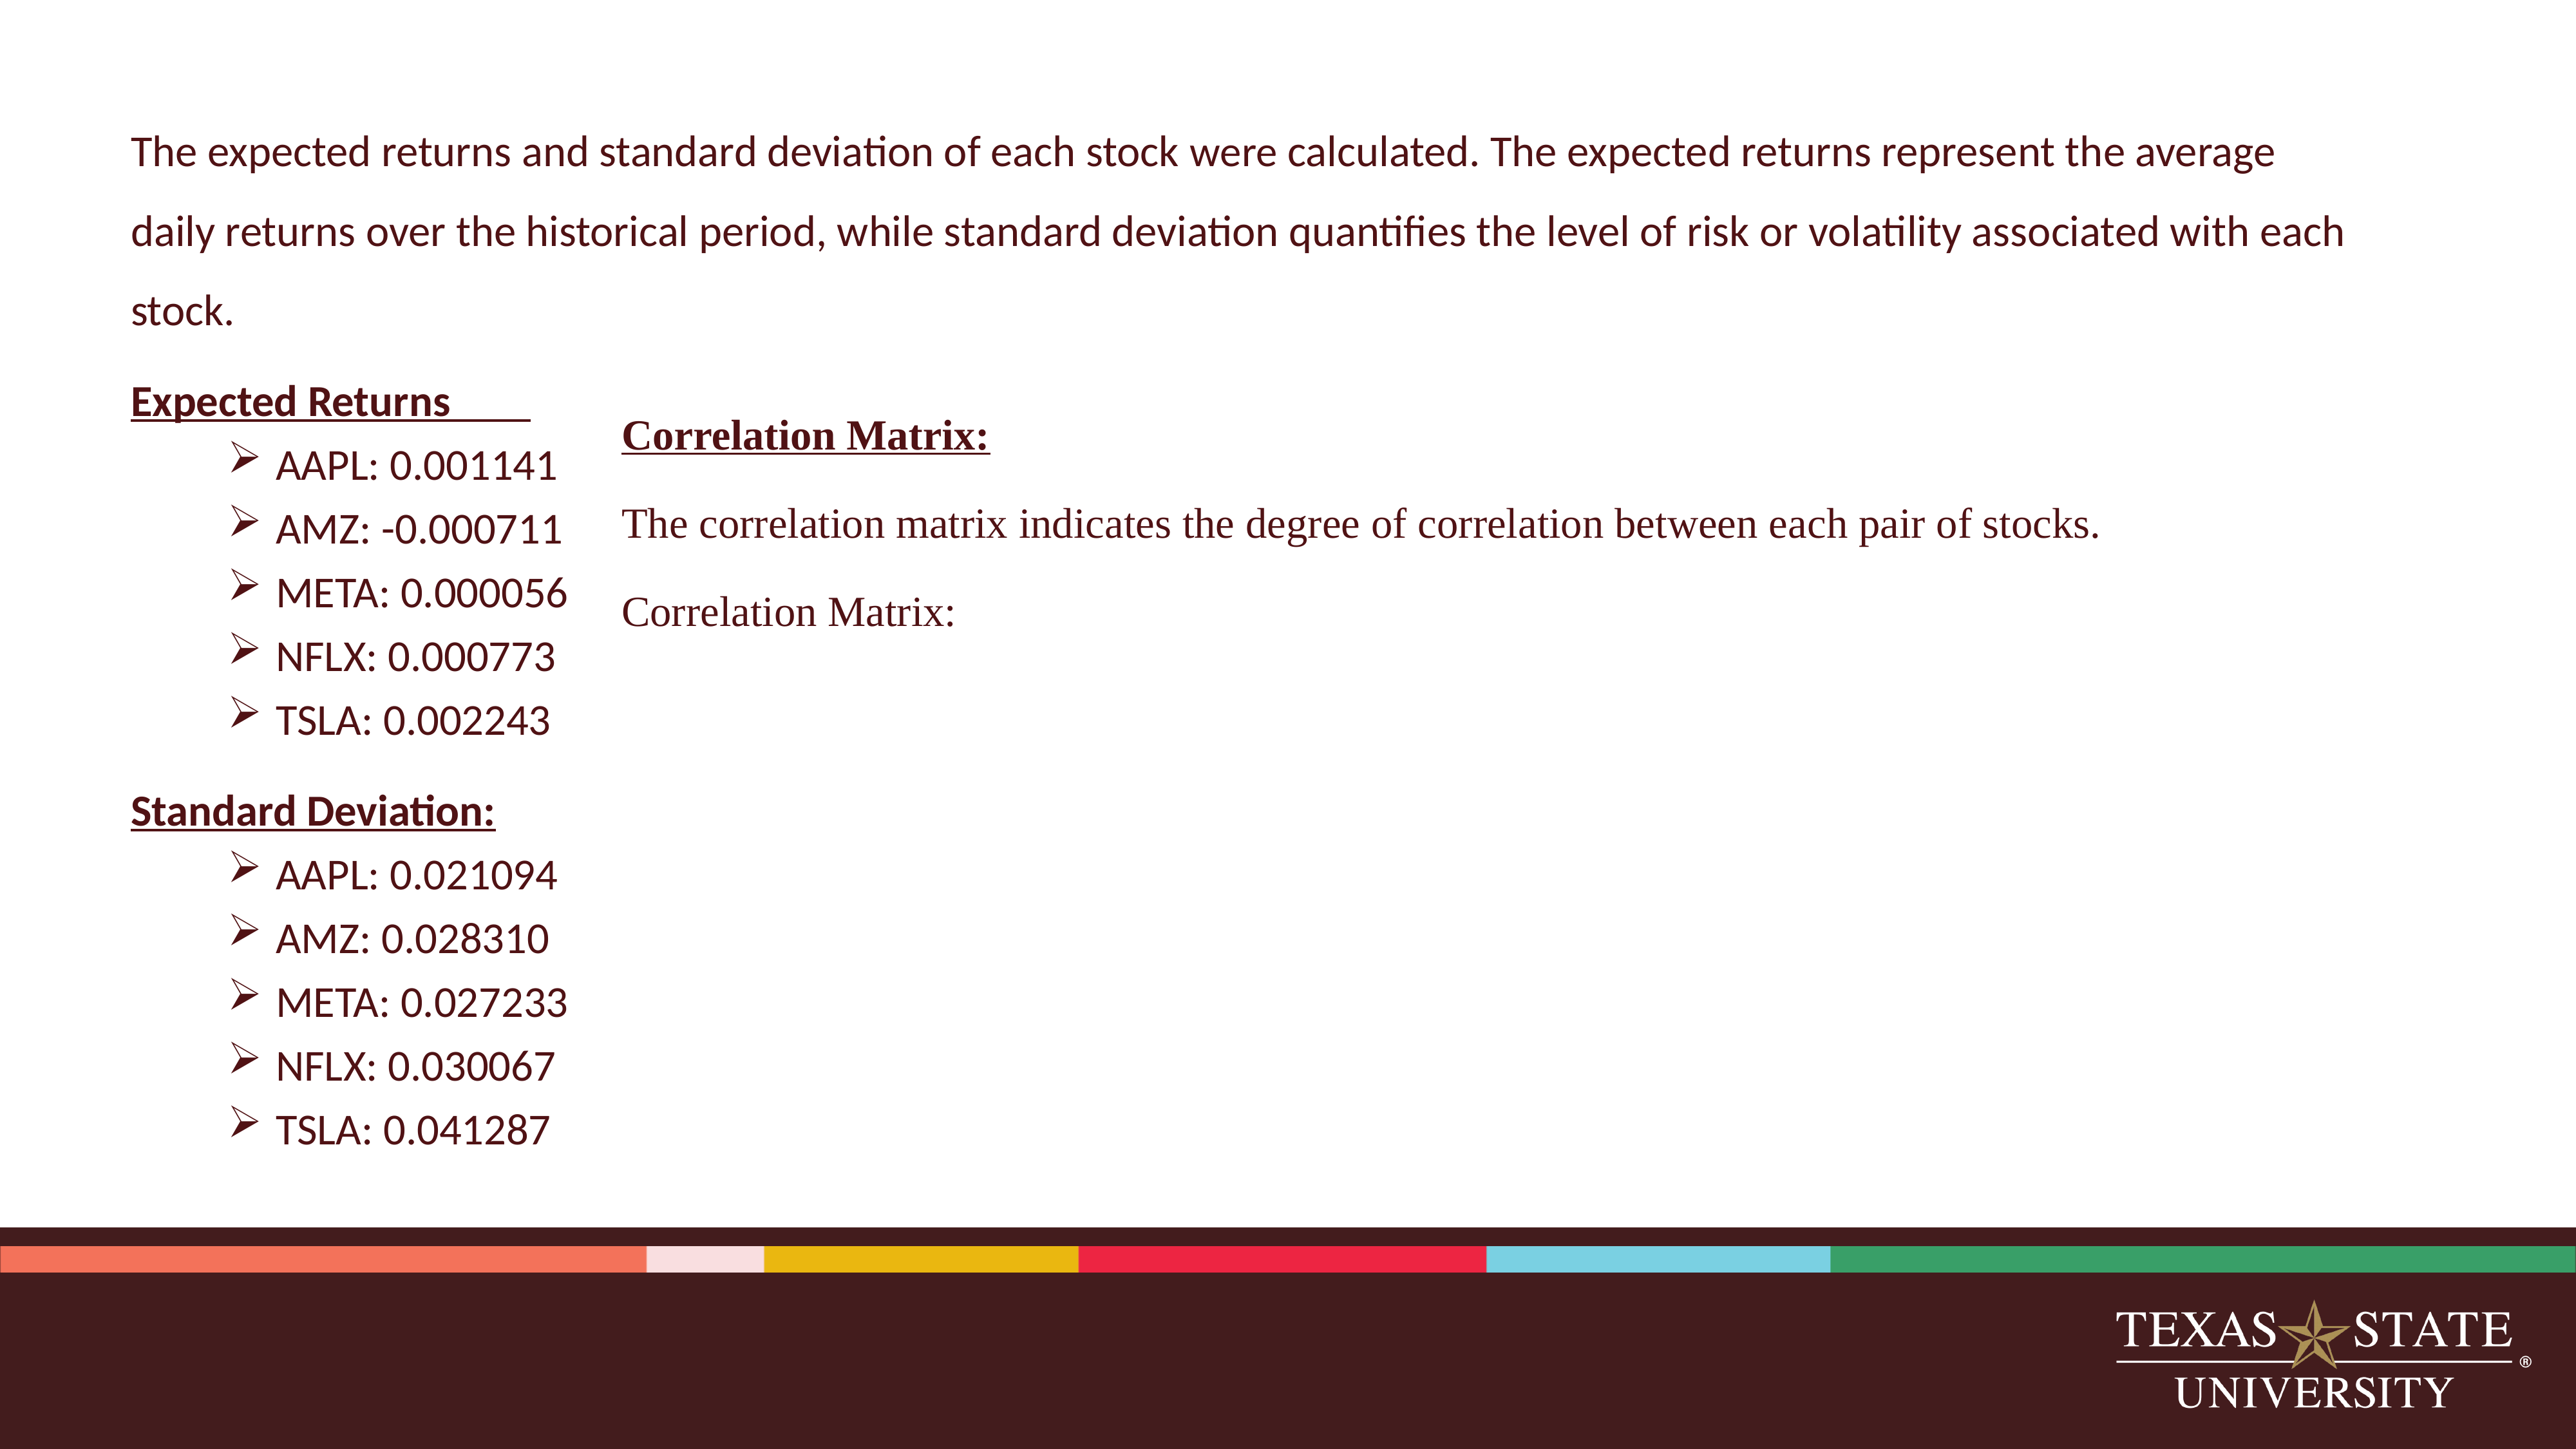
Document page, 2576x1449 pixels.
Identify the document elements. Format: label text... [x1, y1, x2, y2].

picture [0, 1246, 2576, 1449]
text_box The expected returns and standard deviation of each stock were calculated. The expected returns represent the average daily returns over the historical period, while standard deviation quantifies the level of risk or volatility associated with each stock. Expected Returns AAPL: 0.001141 AMZ: -0.000711 META: 0.000056 NFLX: 0.000773 TSLA: 0.002243 Standard Deviation: AAPL: 0.021094 AMZ: 0.028310 META: 0.027233 NFLX: 0.030067 TSLA: 0.041287 [121, 91, 2376, 1135]
